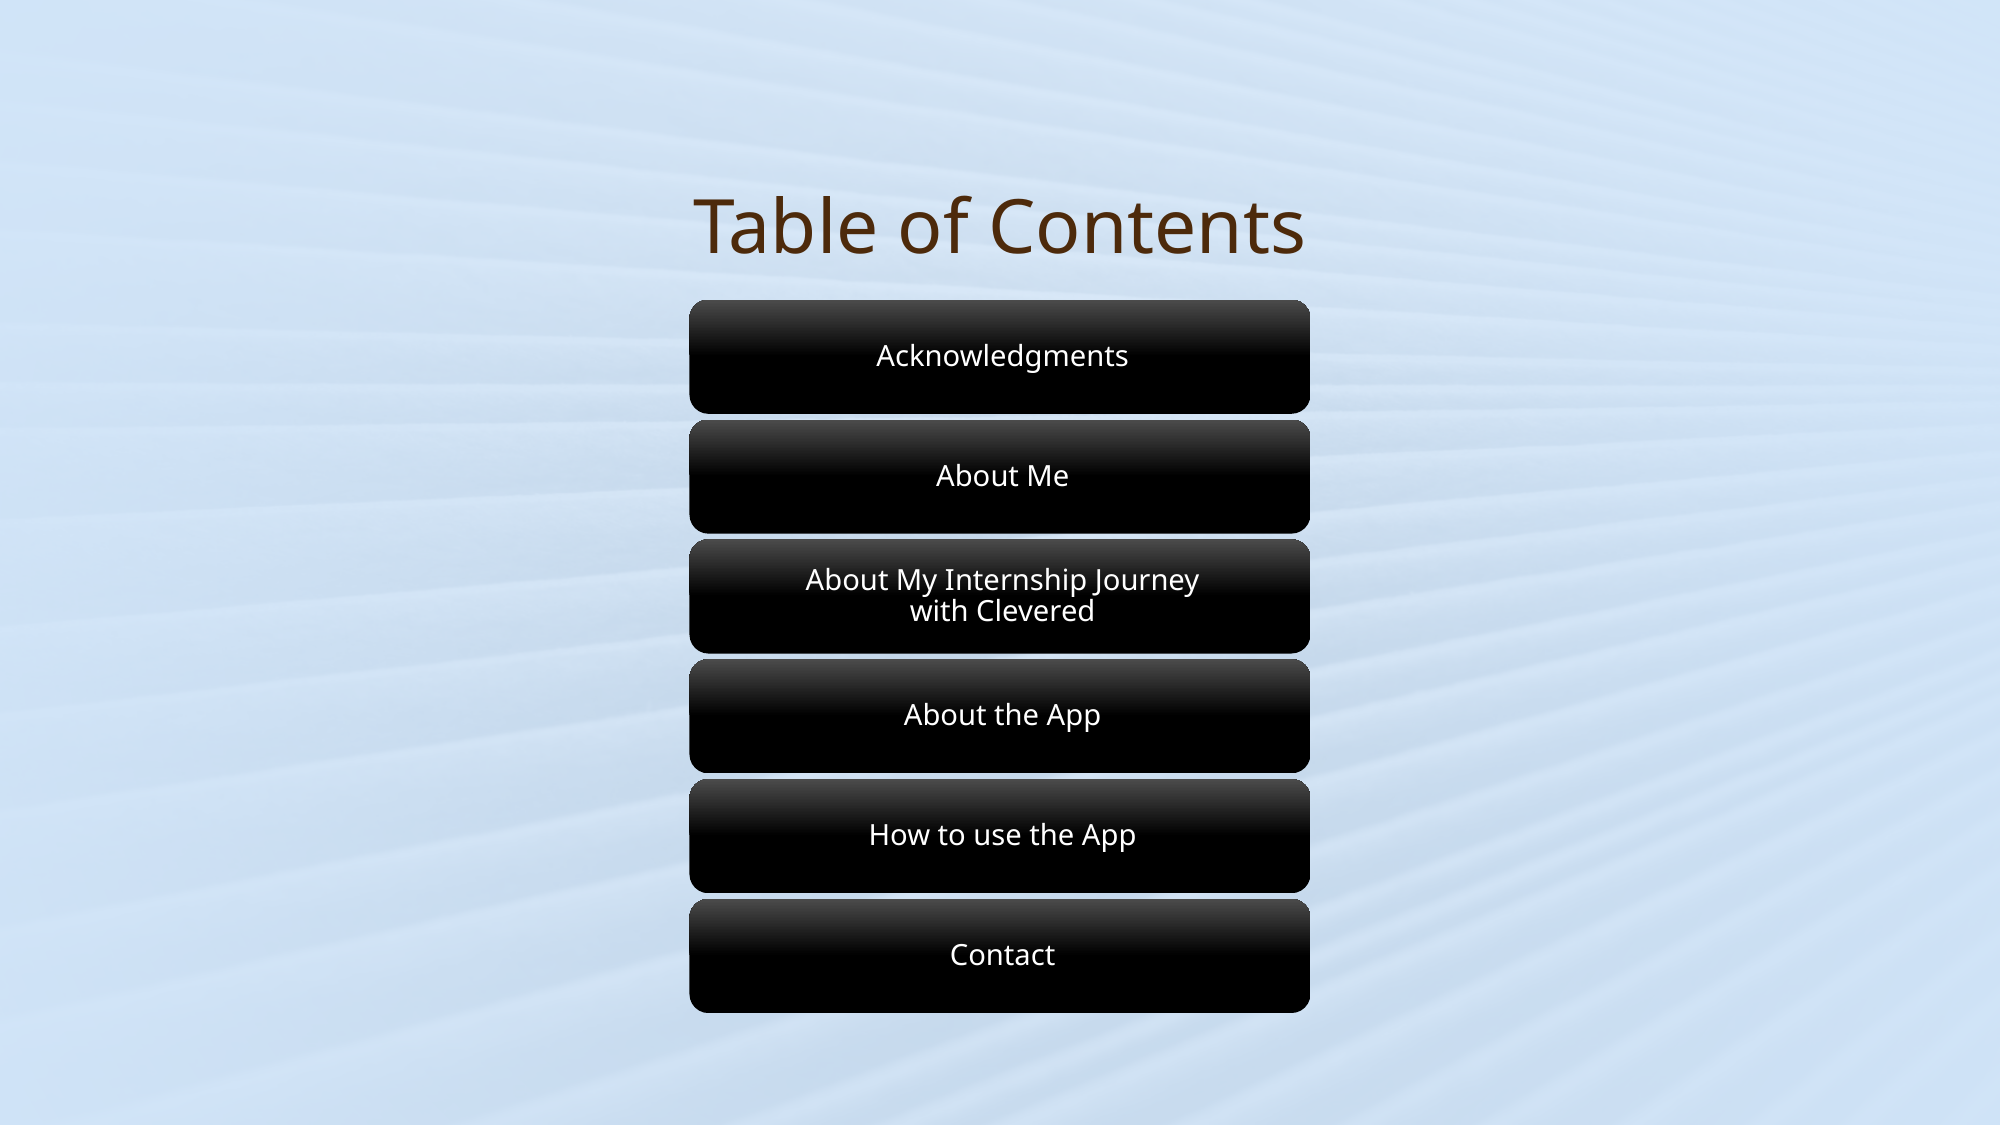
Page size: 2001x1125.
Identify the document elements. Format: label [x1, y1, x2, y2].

list [137, 299, 1863, 1014]
picture [0, 0, 2000, 1125]
